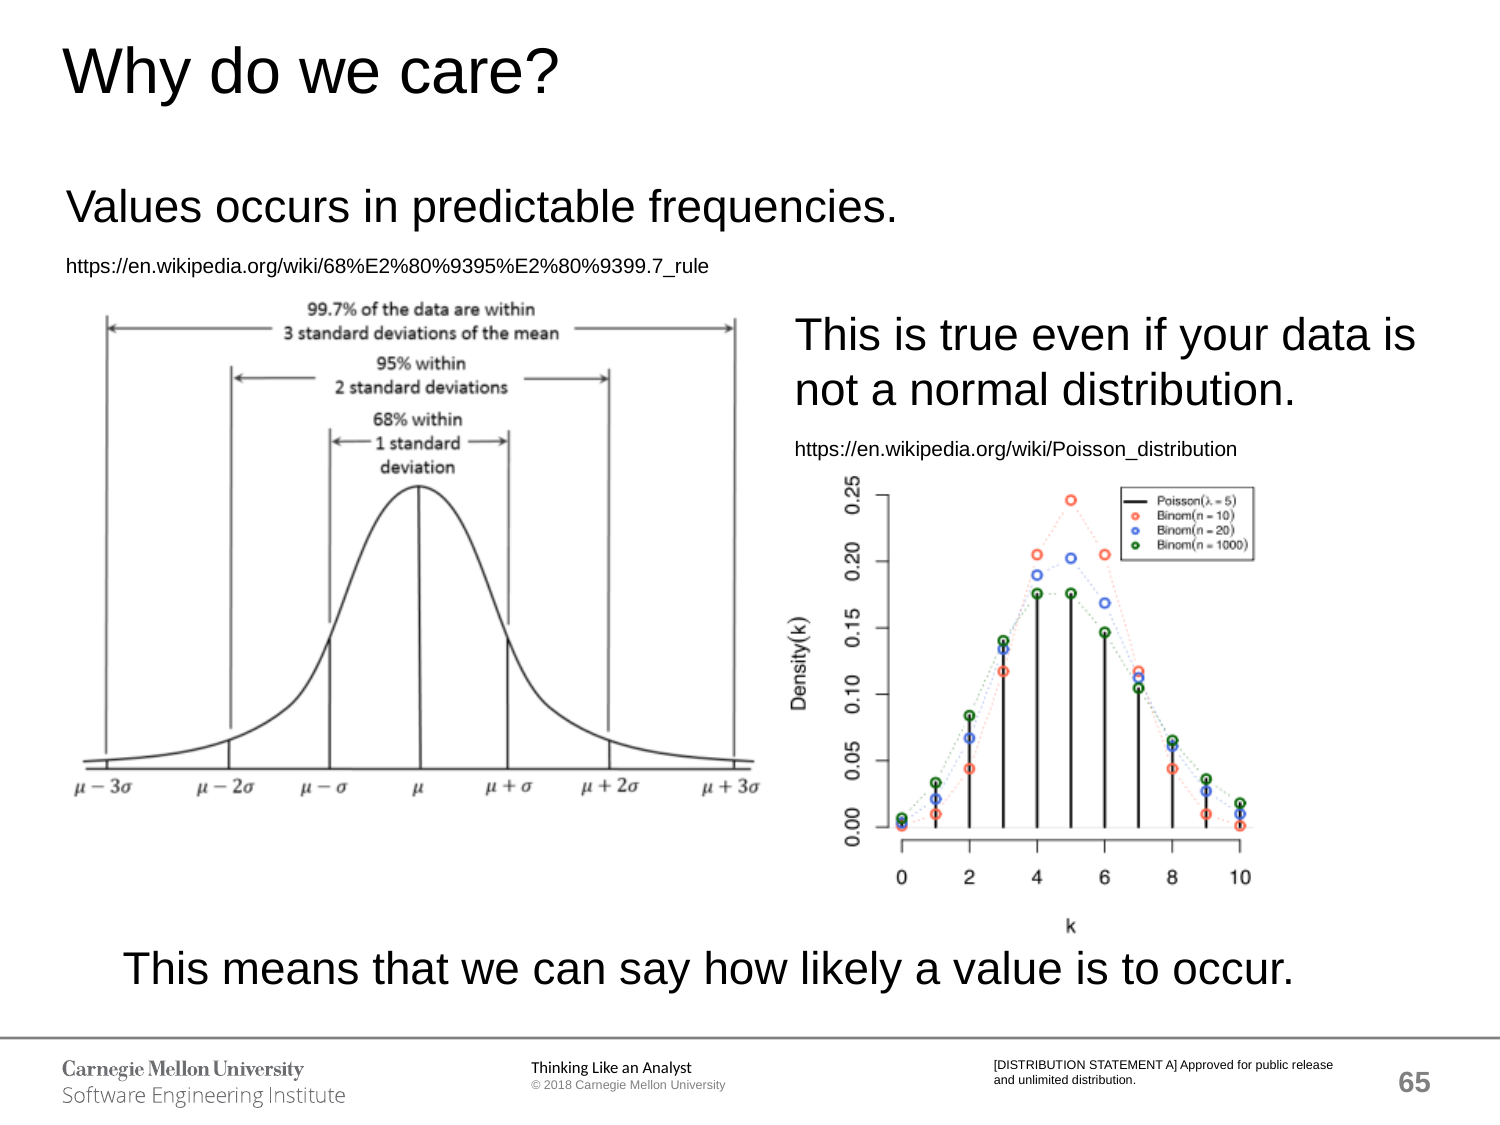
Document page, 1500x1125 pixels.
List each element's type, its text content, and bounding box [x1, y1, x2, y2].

text_box This means that we can say how likely a value is to occur. [122, 939, 1313, 995]
picture [779, 463, 1266, 950]
text_box This is true even if your data is not a normal distribution. https://en.wikipedia.org/wiki/Poisson_distribution [779, 297, 1447, 857]
text_box Values occurs in predictable frequencies. https://en.wikipedia.org/wiki/68%E2%80%9395%E2%80%9399.7_rule [65, 176, 948, 891]
title Why do we care? [62, 37, 1338, 182]
picture [65, 291, 770, 803]
